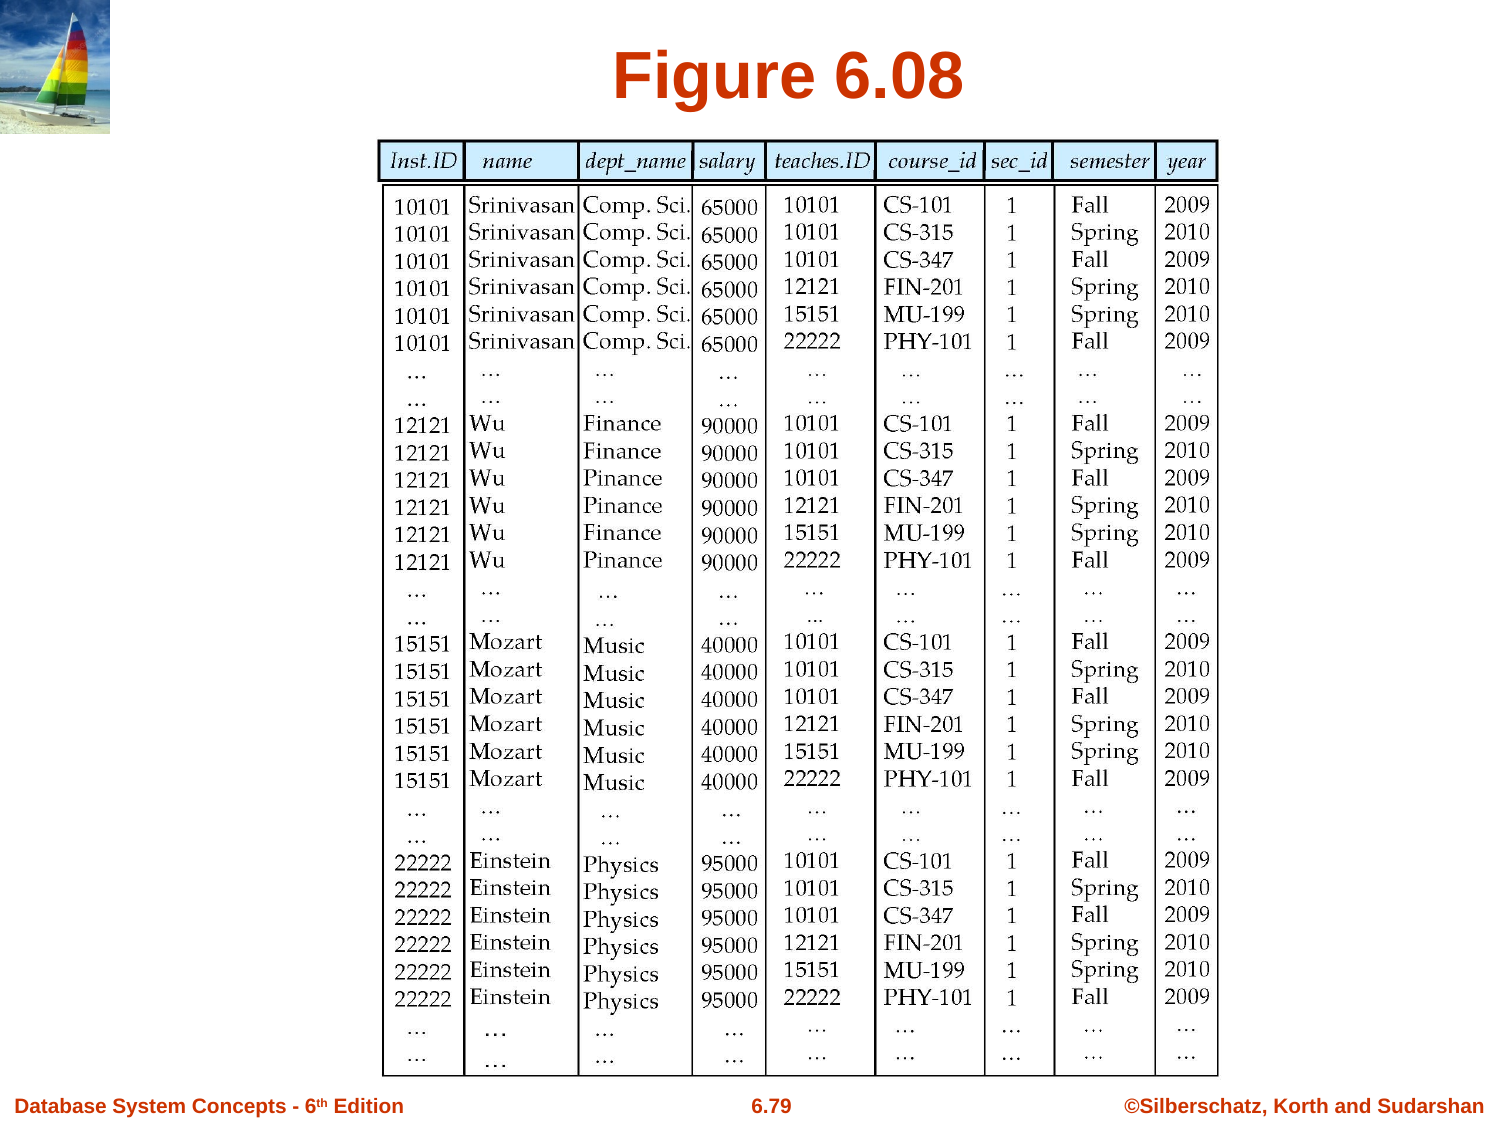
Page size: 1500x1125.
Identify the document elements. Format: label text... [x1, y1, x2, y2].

title Figure 6.08 [125, 18, 1452, 120]
picture [0, 0, 110, 134]
picture [376, 131, 1227, 1085]
